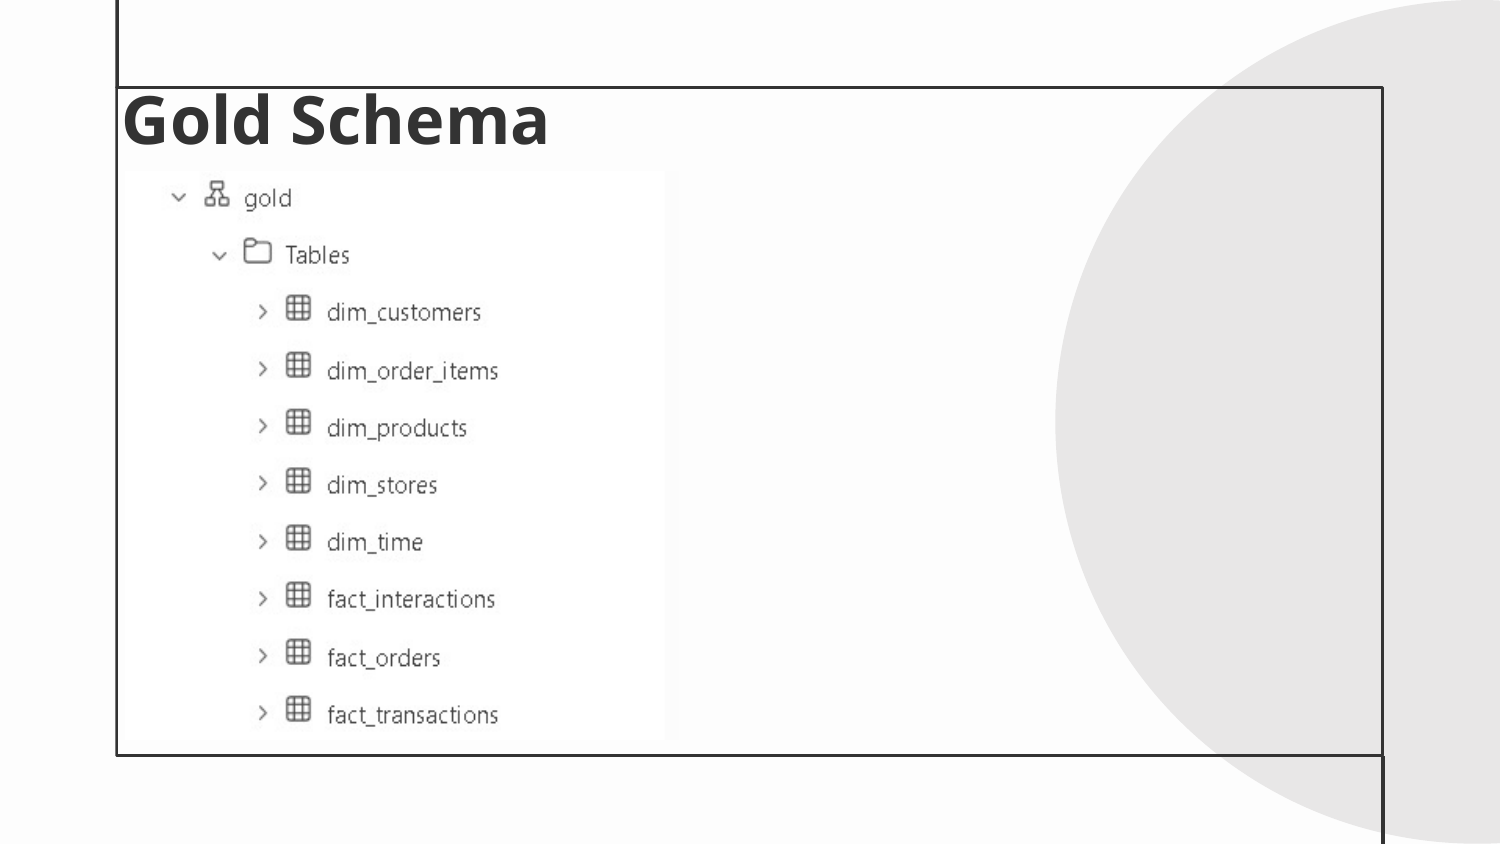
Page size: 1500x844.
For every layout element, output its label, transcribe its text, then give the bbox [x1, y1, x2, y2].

title Gold Schema [106, 55, 939, 173]
picture [125, 171, 679, 741]
